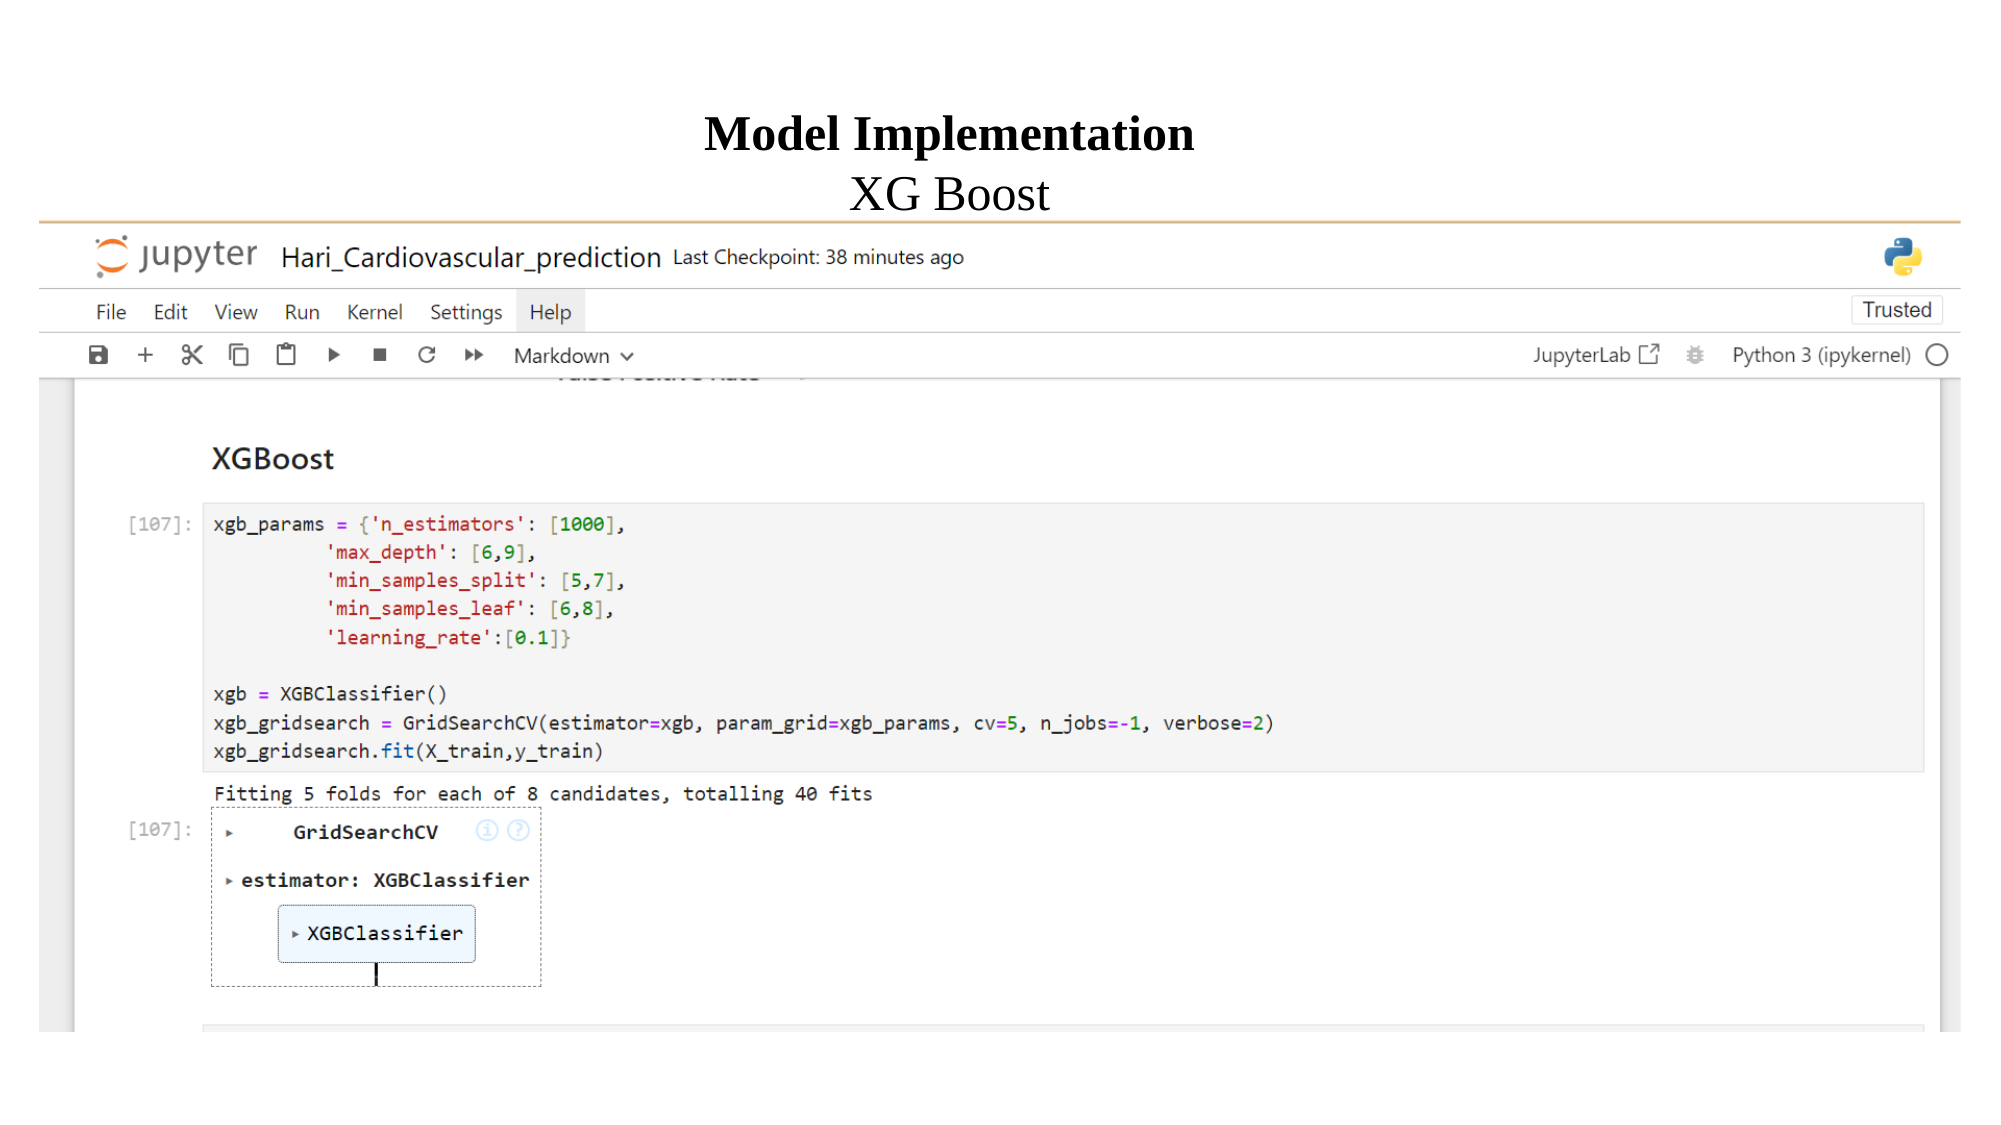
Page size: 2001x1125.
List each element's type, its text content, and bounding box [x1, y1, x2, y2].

picture [39, 220, 1961, 1032]
text_box Model Implementation XG Boost [119, 93, 1780, 220]
